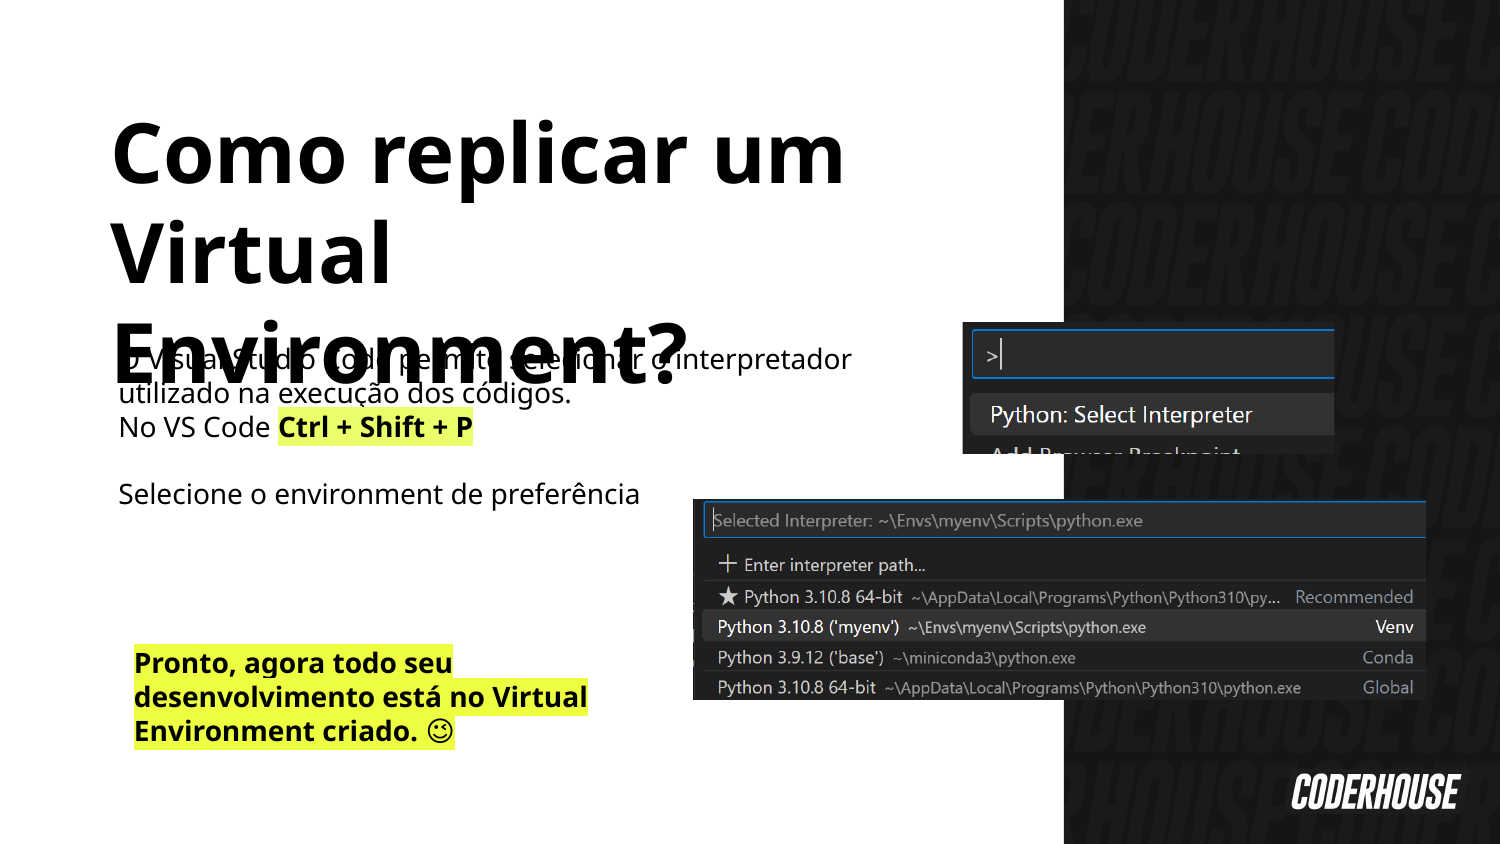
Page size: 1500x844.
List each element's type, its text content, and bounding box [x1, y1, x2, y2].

text_box Como replicar um Virtual Environment? [95, 85, 998, 415]
text_box O Visual Studio Code permite selecionar o interpretador utilizado na execução dos códigos. No VS Code Ctrl + Shift + P Selecione o environment de preferência [103, 326, 881, 526]
picture [693, 0, 1500, 844]
text_box Pronto, agora todo seu desenvolvimento está no Virtual Environment criado. 😉 [118, 597, 611, 762]
